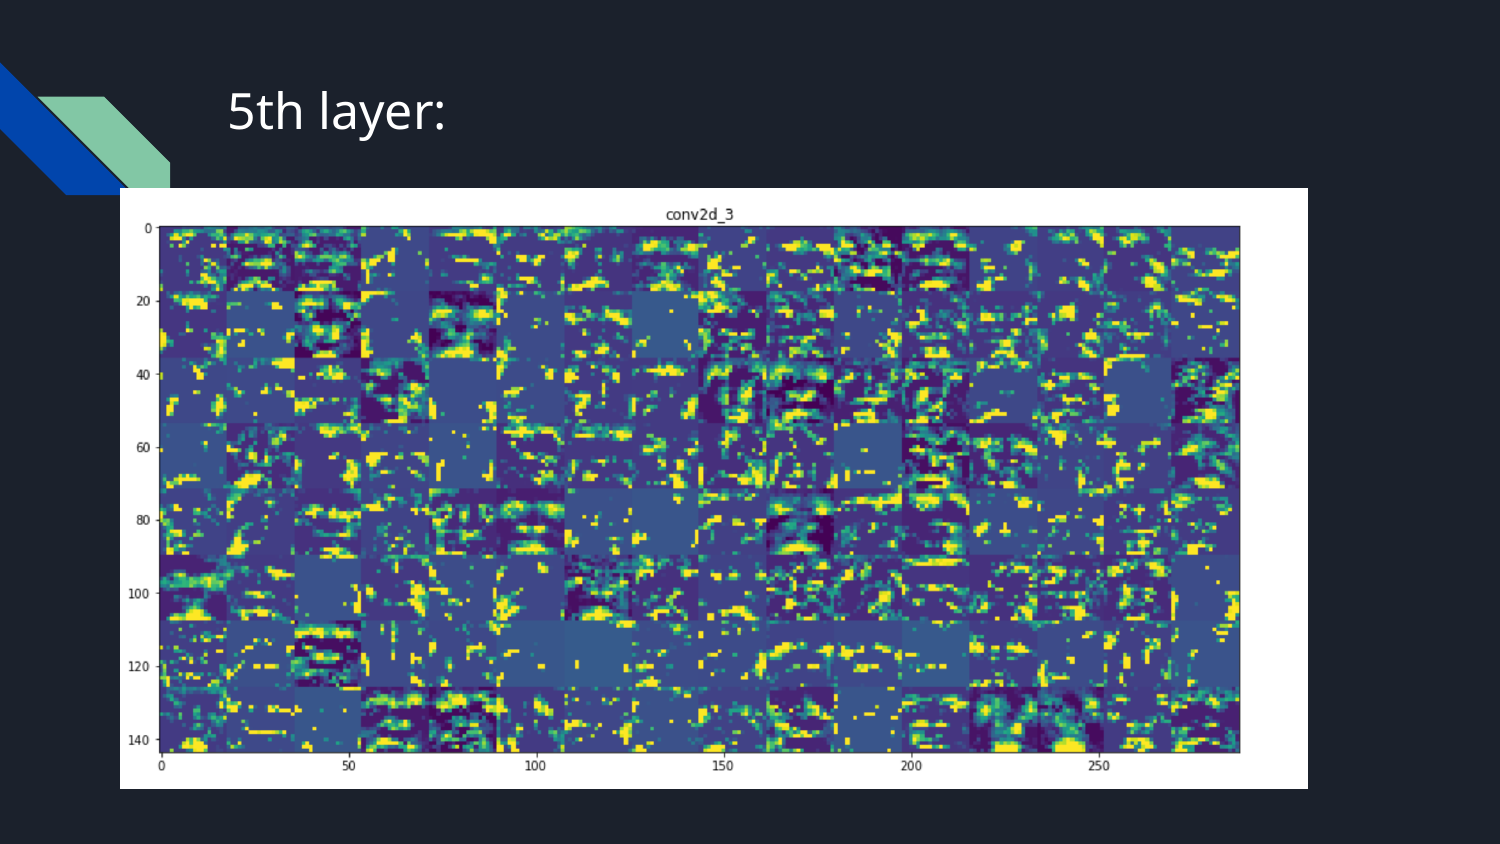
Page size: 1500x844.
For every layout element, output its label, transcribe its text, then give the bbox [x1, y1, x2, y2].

title 5th layer: [212, 64, 1368, 215]
picture [120, 188, 1308, 790]
